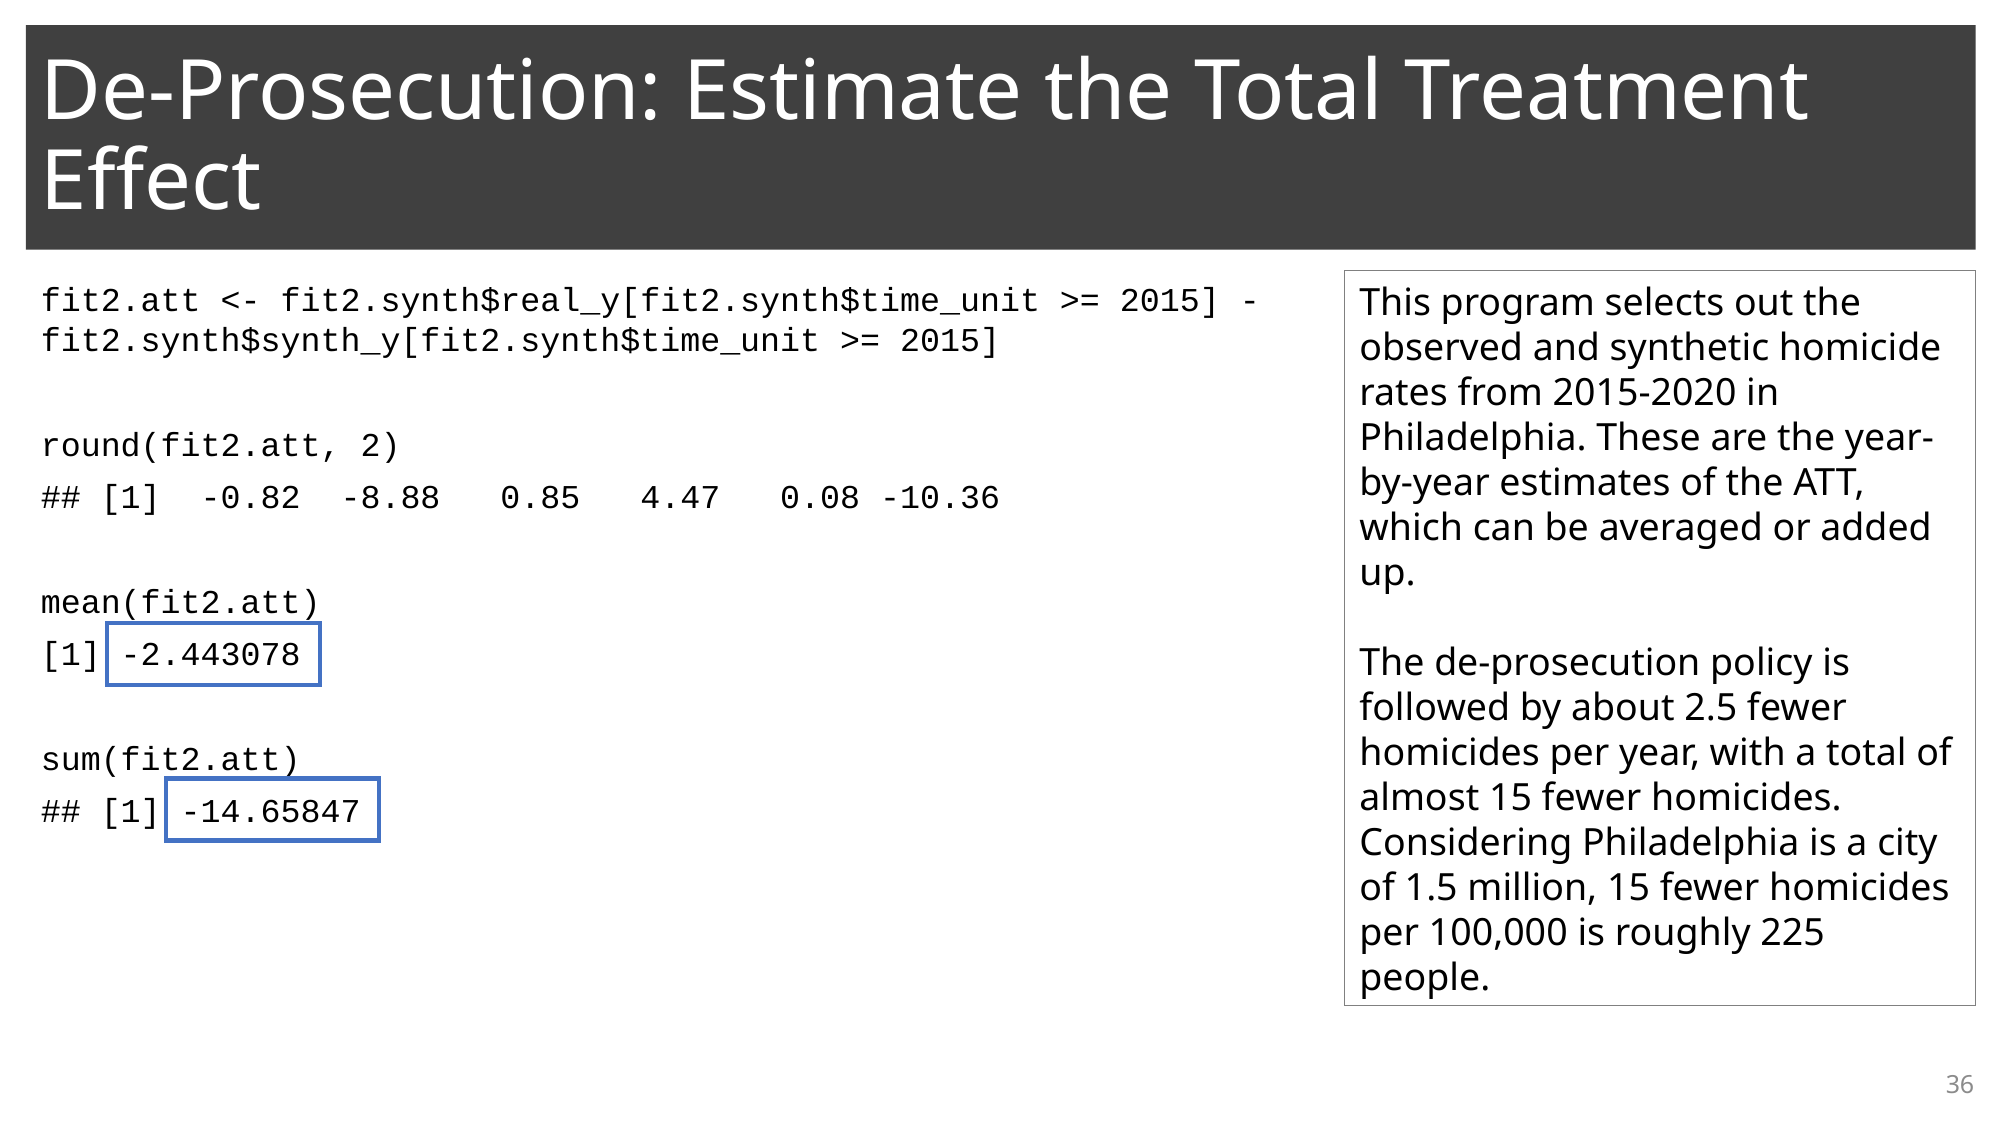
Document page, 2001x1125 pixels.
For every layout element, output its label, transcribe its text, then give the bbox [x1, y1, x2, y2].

title De-Prosecution: Estimate the Total Treatment Effect [25, 25, 1976, 250]
slide_number 36 [1463, 1055, 1990, 1116]
text_box This program selects out the observed and synthetic homicide rates from 2015-2020 in Philadelphia. These are the year-by-year estimates of the ATT, which can be averaged or added up. The de-prosecution policy is followed by about 2.5 fewer homicides per year, with a total of almost 15 fewer homicides. Considering Philadelphia is a city of 1.5 million, 15 fewer homicides per 100,000 is roughly 225 people. [1344, 270, 1976, 1006]
list fit2.att <- fit2.synth$real_y[fit2.synth$time_unit >= 2015] - fit2.synth$synth_y[fit2.synth$time_unit >= 2015] round(fit2.att, 2) ## [1] -0.82 -8.88 0.85 4.47 0.08 -10.36 mean(fit2.att) [1] -2.443078 sum(fit2.att) ## [1] -14.65847 [25, 270, 1976, 1100]
text_box [165, 777, 380, 842]
text_box [106, 622, 321, 686]
